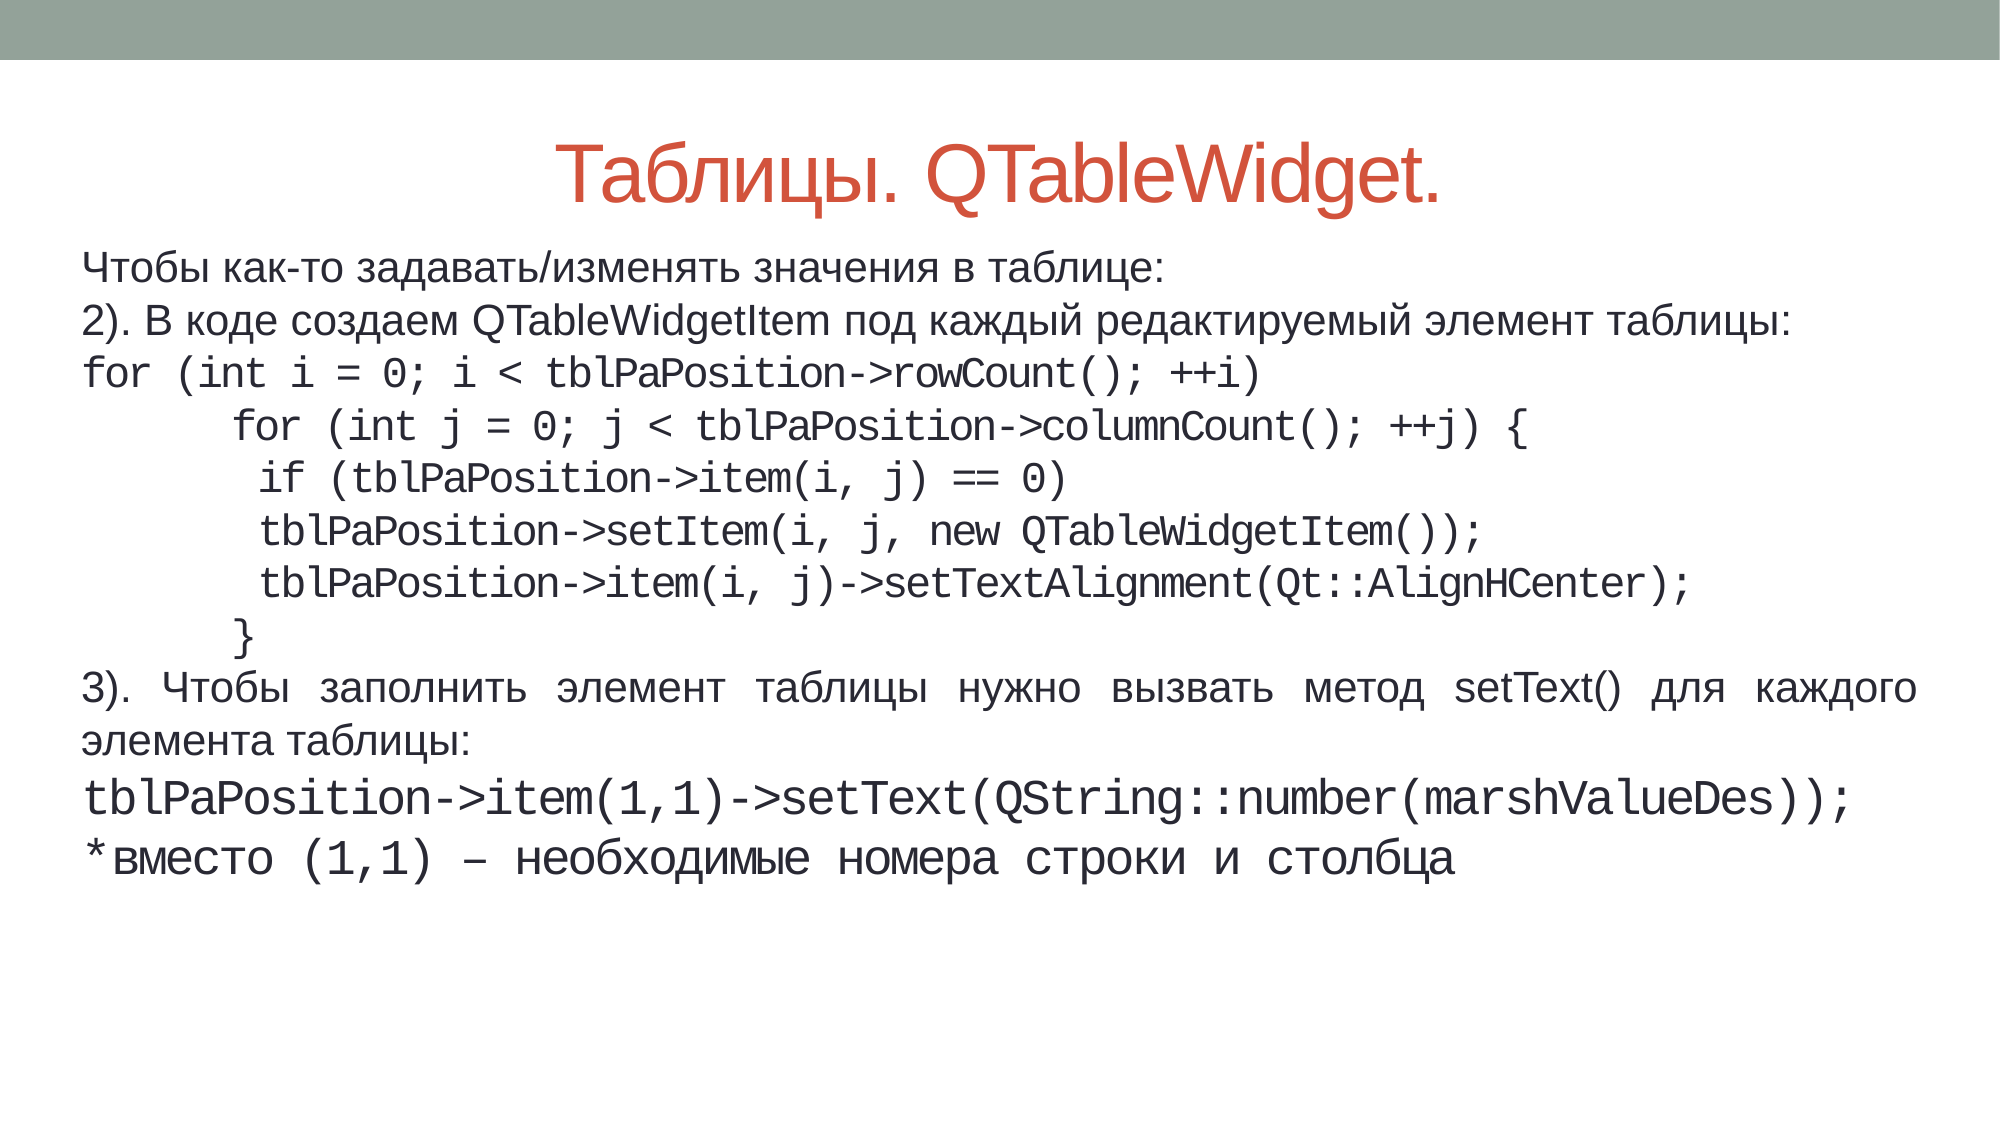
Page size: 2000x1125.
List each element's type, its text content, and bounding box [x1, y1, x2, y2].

title Таблицы. QTableWidget. [99, 87, 1900, 231]
text_box Чтобы как-то задавать/изменять значения в таблице: 2). В коде создаем QTableWidgetItem под каждый редактируемый элемент таблицы: for (int i = 0; i < tblPaPosition->rowCount(); ++i) for (int j = 0; j < tblPaPosition->columnCount(); ++j) { if (tblPaPosition->item(i, j) == 0) tblPaPosition->setItem(i, j, new QTableWidgetItem()); tblPaPosition->item(i, j)->setTextAlignment(Qt::AlignHCenter); } 3). Чтобы заполнить элемент таблицы нужно вызвать метод setText() для каждого элемента таблицы: tblPaPosition->item(1,1)->setText(QString::number(marshValueDes)); *вместо (1,1) – необходимые номера строки и столбца [66, 231, 1933, 944]
